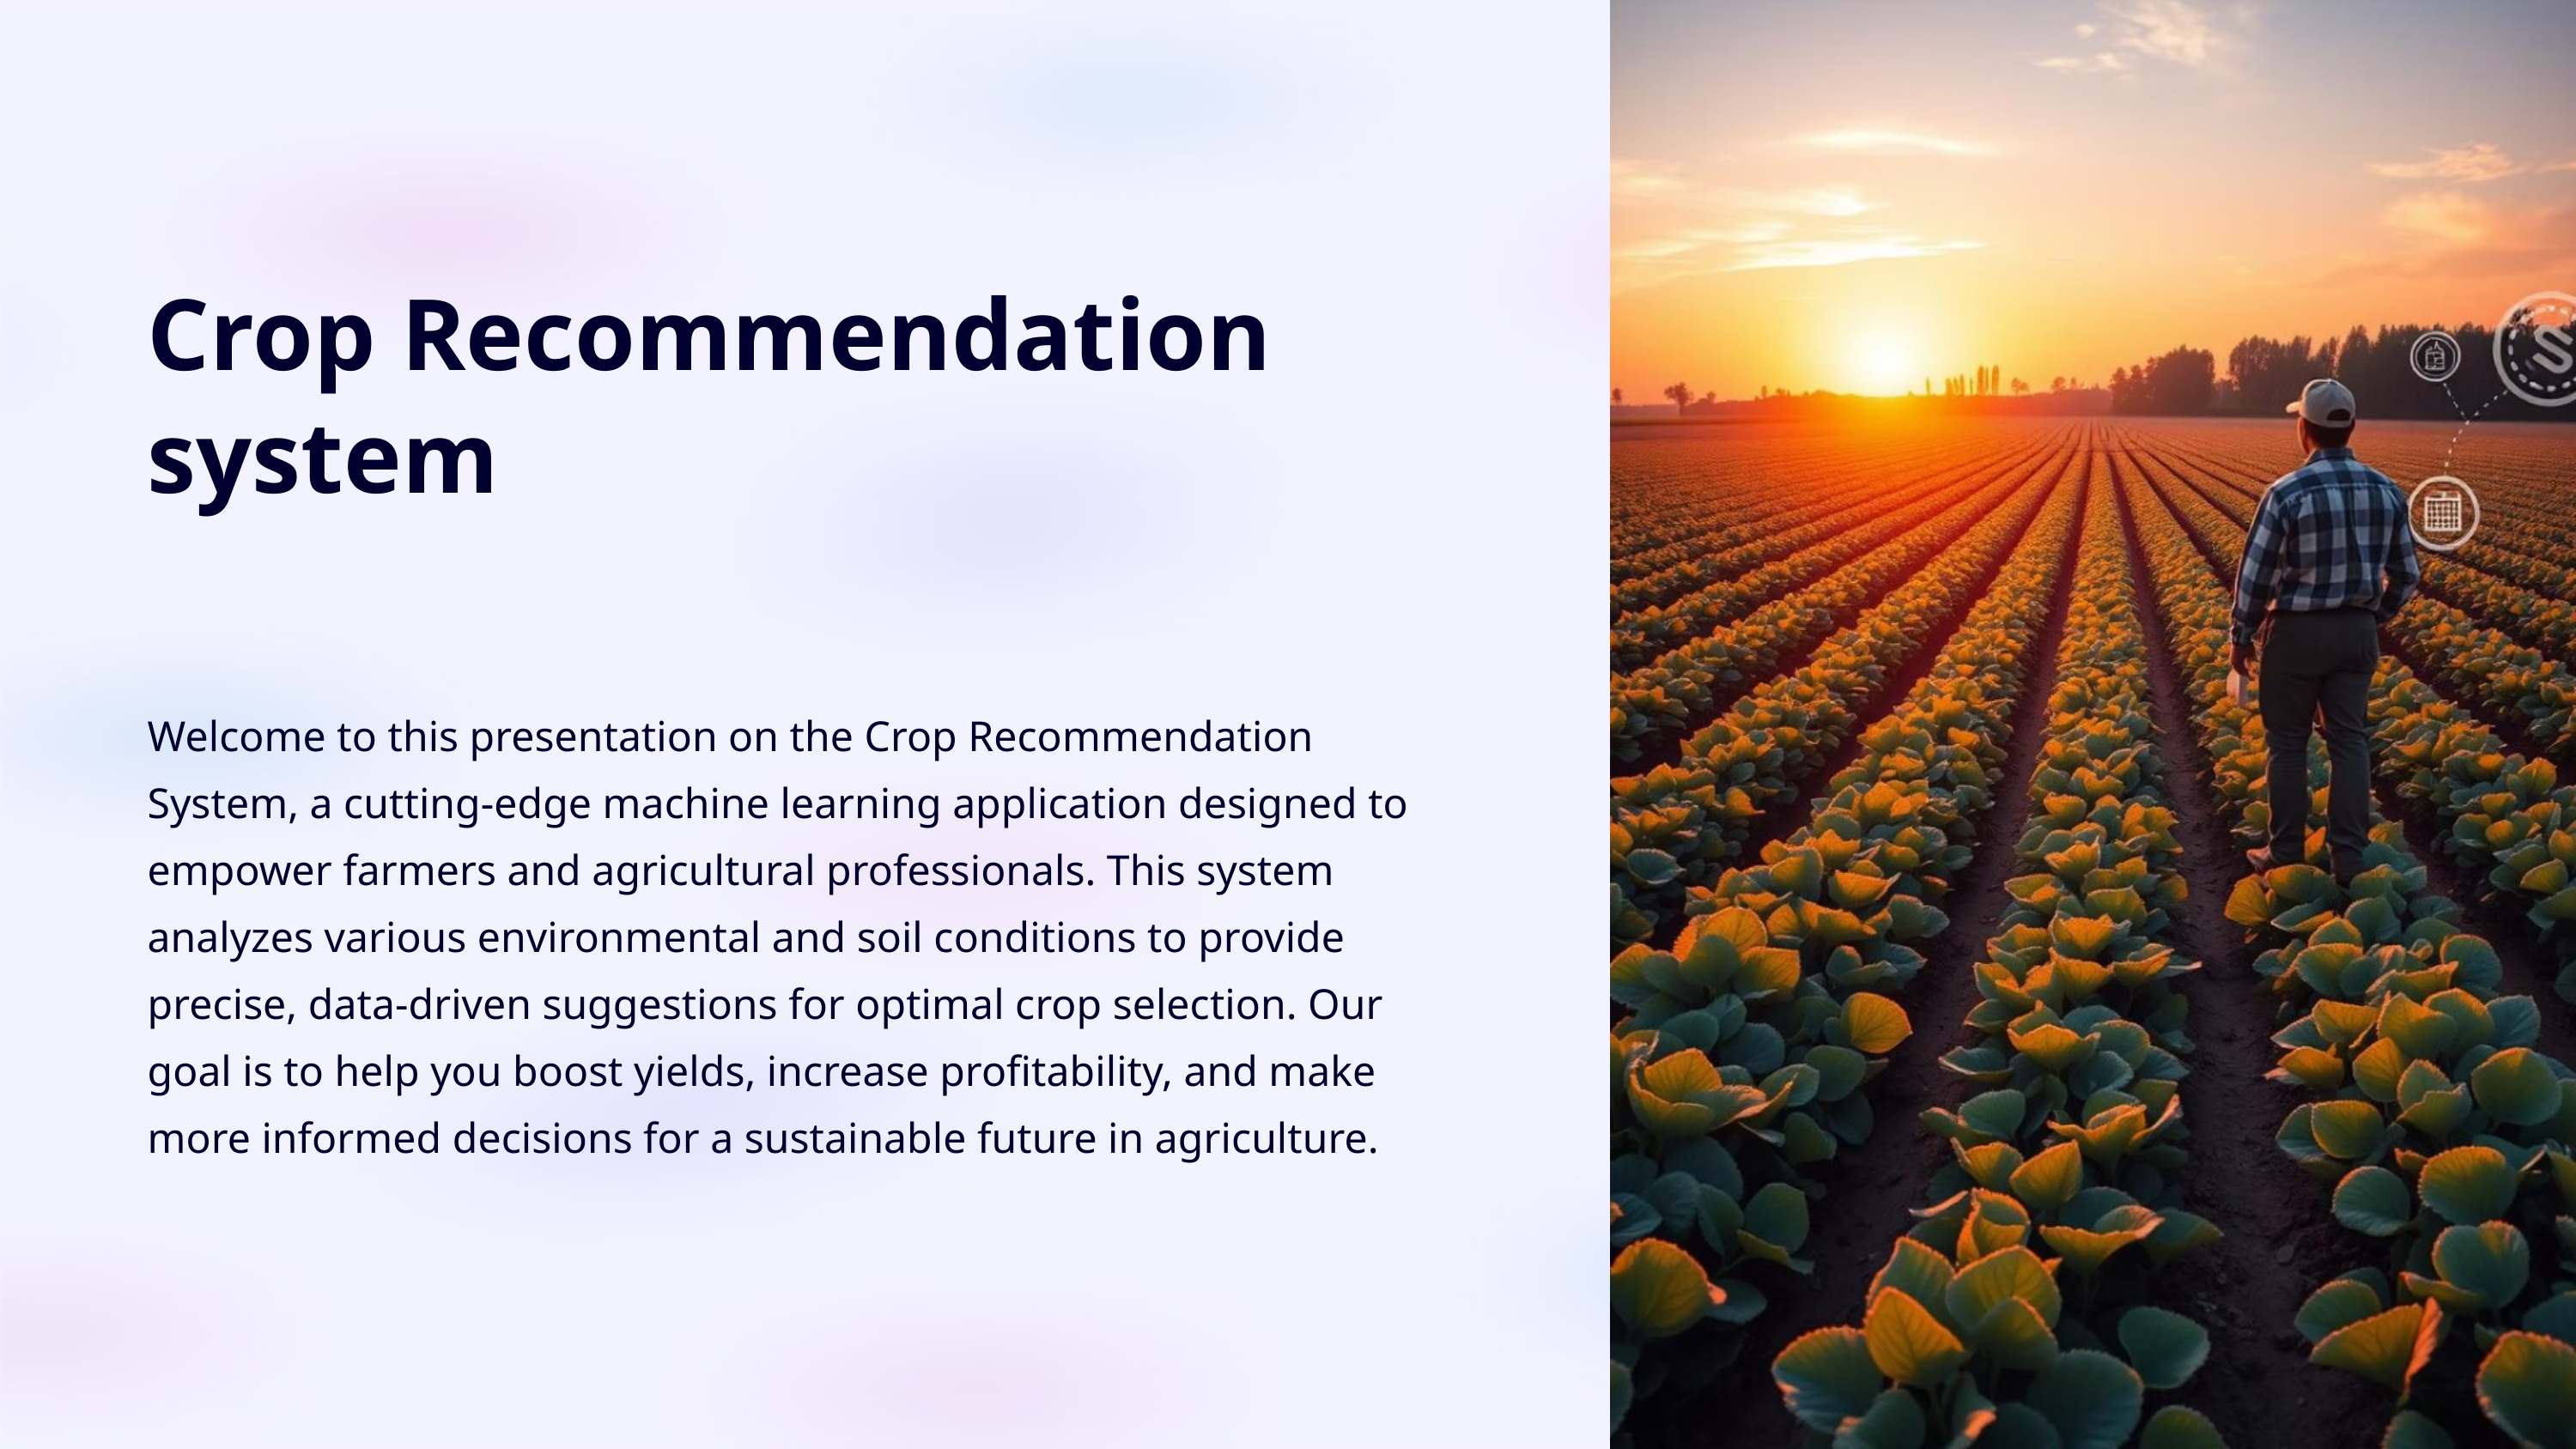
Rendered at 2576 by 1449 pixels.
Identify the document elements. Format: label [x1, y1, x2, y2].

text_box [0, 0, 2576, 1449]
